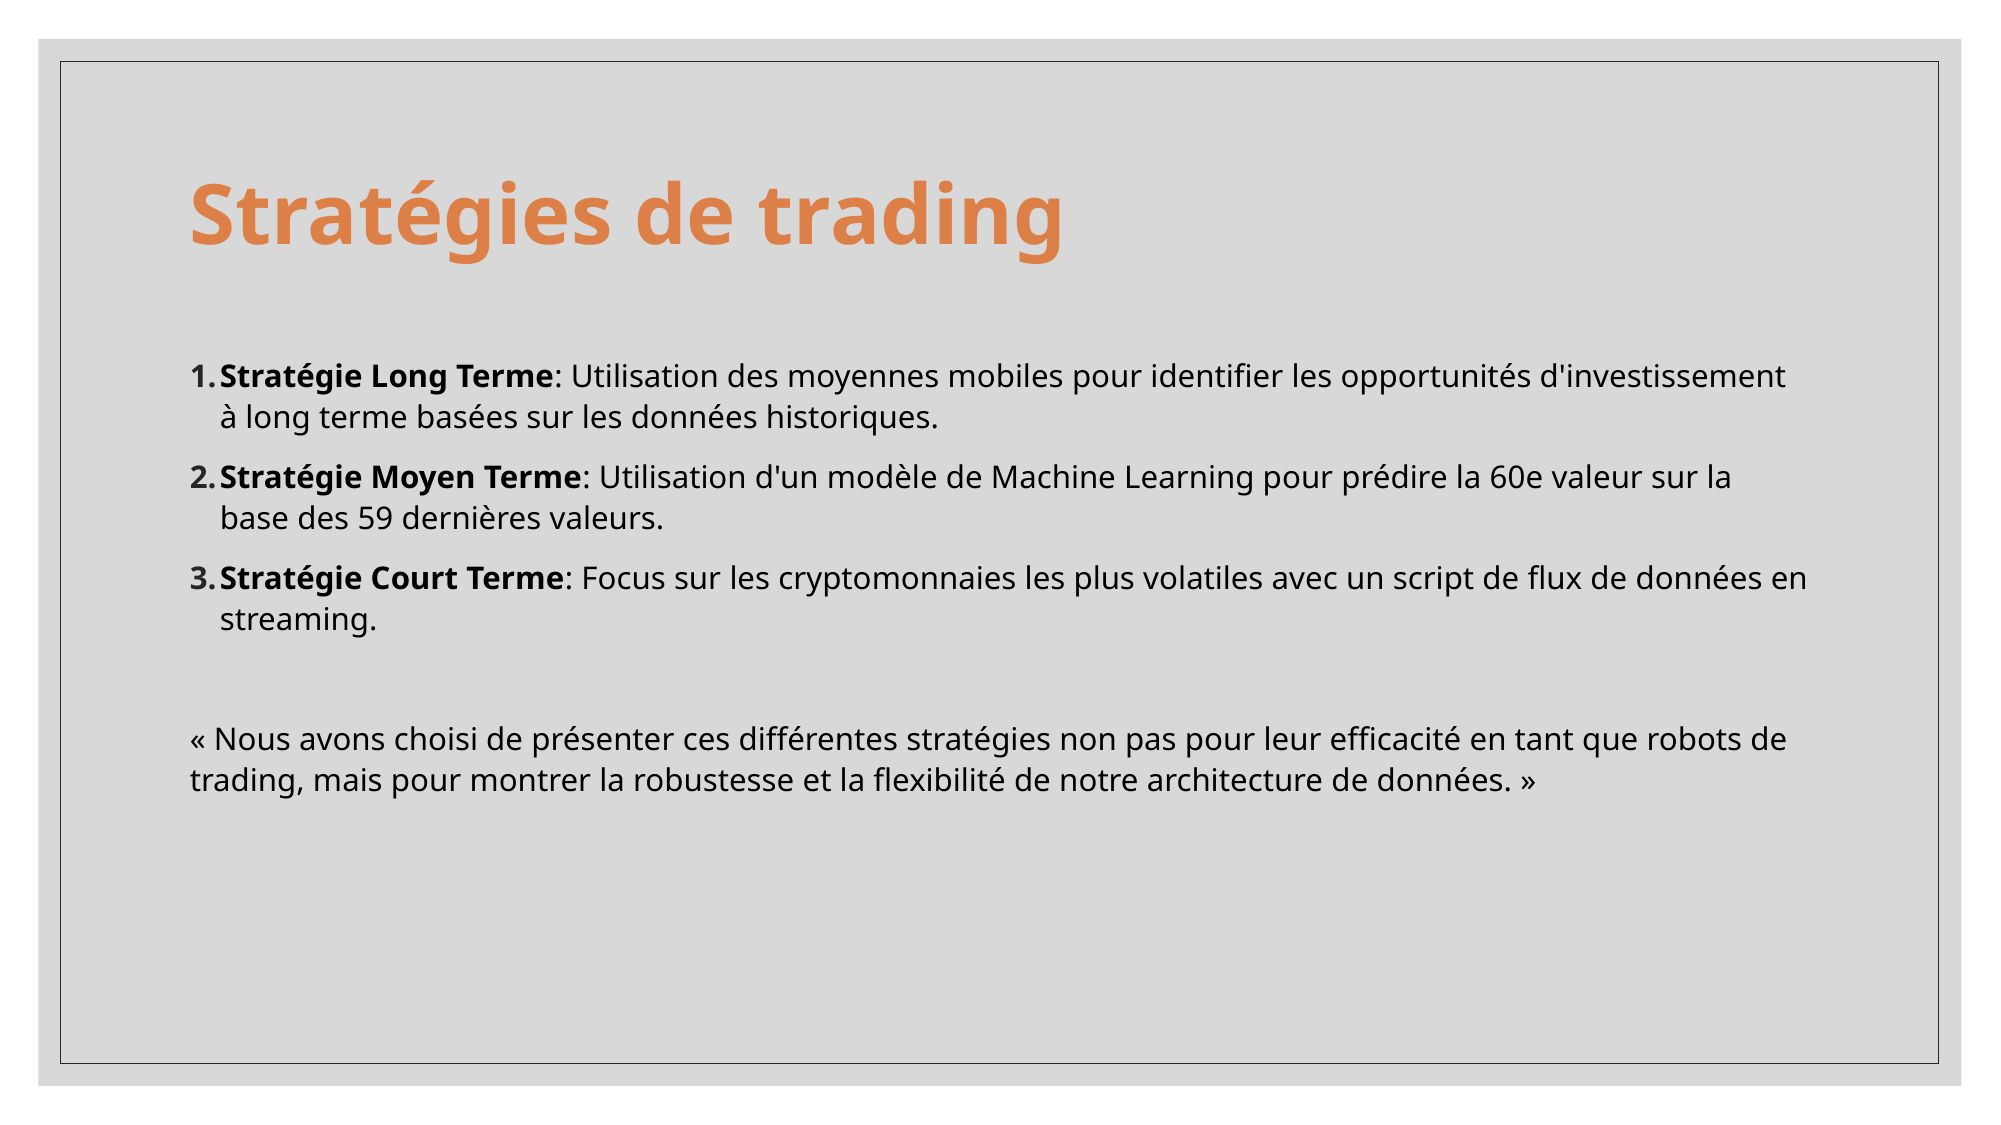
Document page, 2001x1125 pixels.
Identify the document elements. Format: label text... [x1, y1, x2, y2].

list Stratégie Long Terme: Utilisation des moyennes mobiles pour identifier les opportunités d'investissement à long terme basées sur les données historiques. Stratégie Moyen Terme: Utilisation d'un modèle de Machine Learning pour prédire la 60e valeur sur la base des 59 dernières valeurs. Stratégie Court Terme: Focus sur les cryptomonnaies les plus volatiles avec un script de flux de données en streaming. « Nous avons choisi de présenter ces différentes stratégies non pas pour leur efficacité en tant que robots de trading, mais pour montrer la robustesse et la flexibilité de notre architecture de données. » [174, 345, 1825, 977]
title Stratégies de trading [174, 105, 1825, 331]
